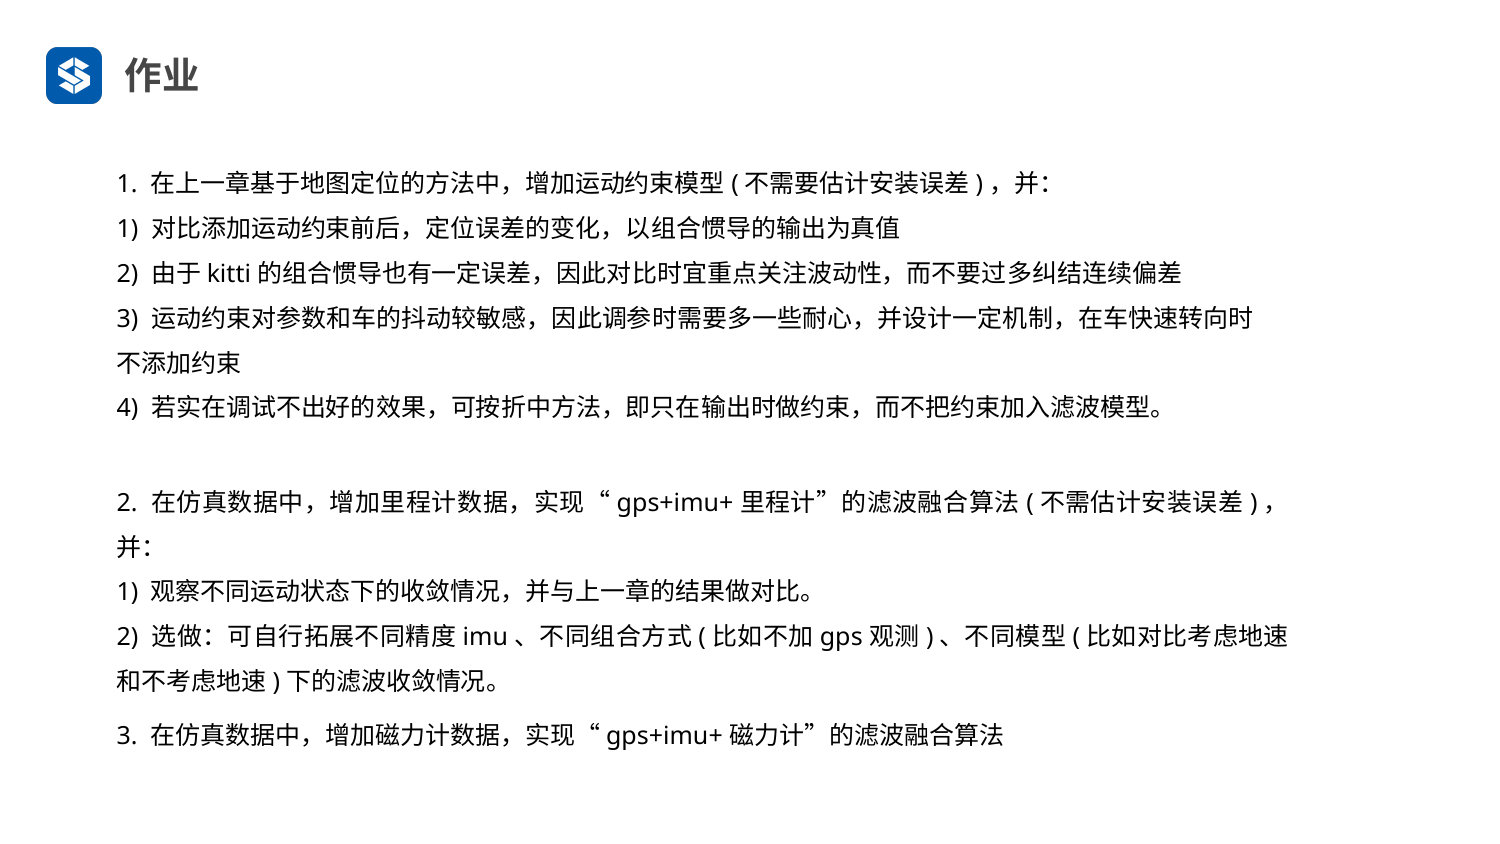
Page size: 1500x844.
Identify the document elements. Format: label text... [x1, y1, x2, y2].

text_box 3. 在仿真数据中，增加磁力计数据，实现“gps+imu+磁力计”的滤波融合算法 [101, 697, 1023, 758]
picture [46, 47, 102, 104]
text_box 作业 [110, 44, 560, 105]
text_box 1. 在上一章基于地图定位的方法中，增加运动约束模型(不需要估计安装误差)，并： 1) 对比添加运动约束前后，定位误差的变化，以组合惯导的输出为真值 2) 由于kitti的组合惯导也有一定误差，因此对比时宜重点关注波动性，而不要过多纠结连续偏差 3) 运动约束对参数和车的抖动较敏感，因此调参时需要多一些耐心，并设计一定机制，在车快速转向时不添加约束 4) 若实在调试不出好的效果，可按折中方法，即只在输出时做约束，而不把约束加入滤波模型。 [101, 145, 1269, 430]
text_box 2. 在仿真数据中，增加里程计数据，实现“gps+imu+里程计”的滤波融合算法(不需估计安装误差)，并： 1) 观察不同运动状态下的收敛情况，并与上一章的结果做对比。 2) 选做：可自行拓展不同精度imu、不同组合方式(比如不加gps观测)、不同模型(比如对比考虑地速和不考虑地速)下的滤波收敛情况。 [101, 463, 1304, 703]
